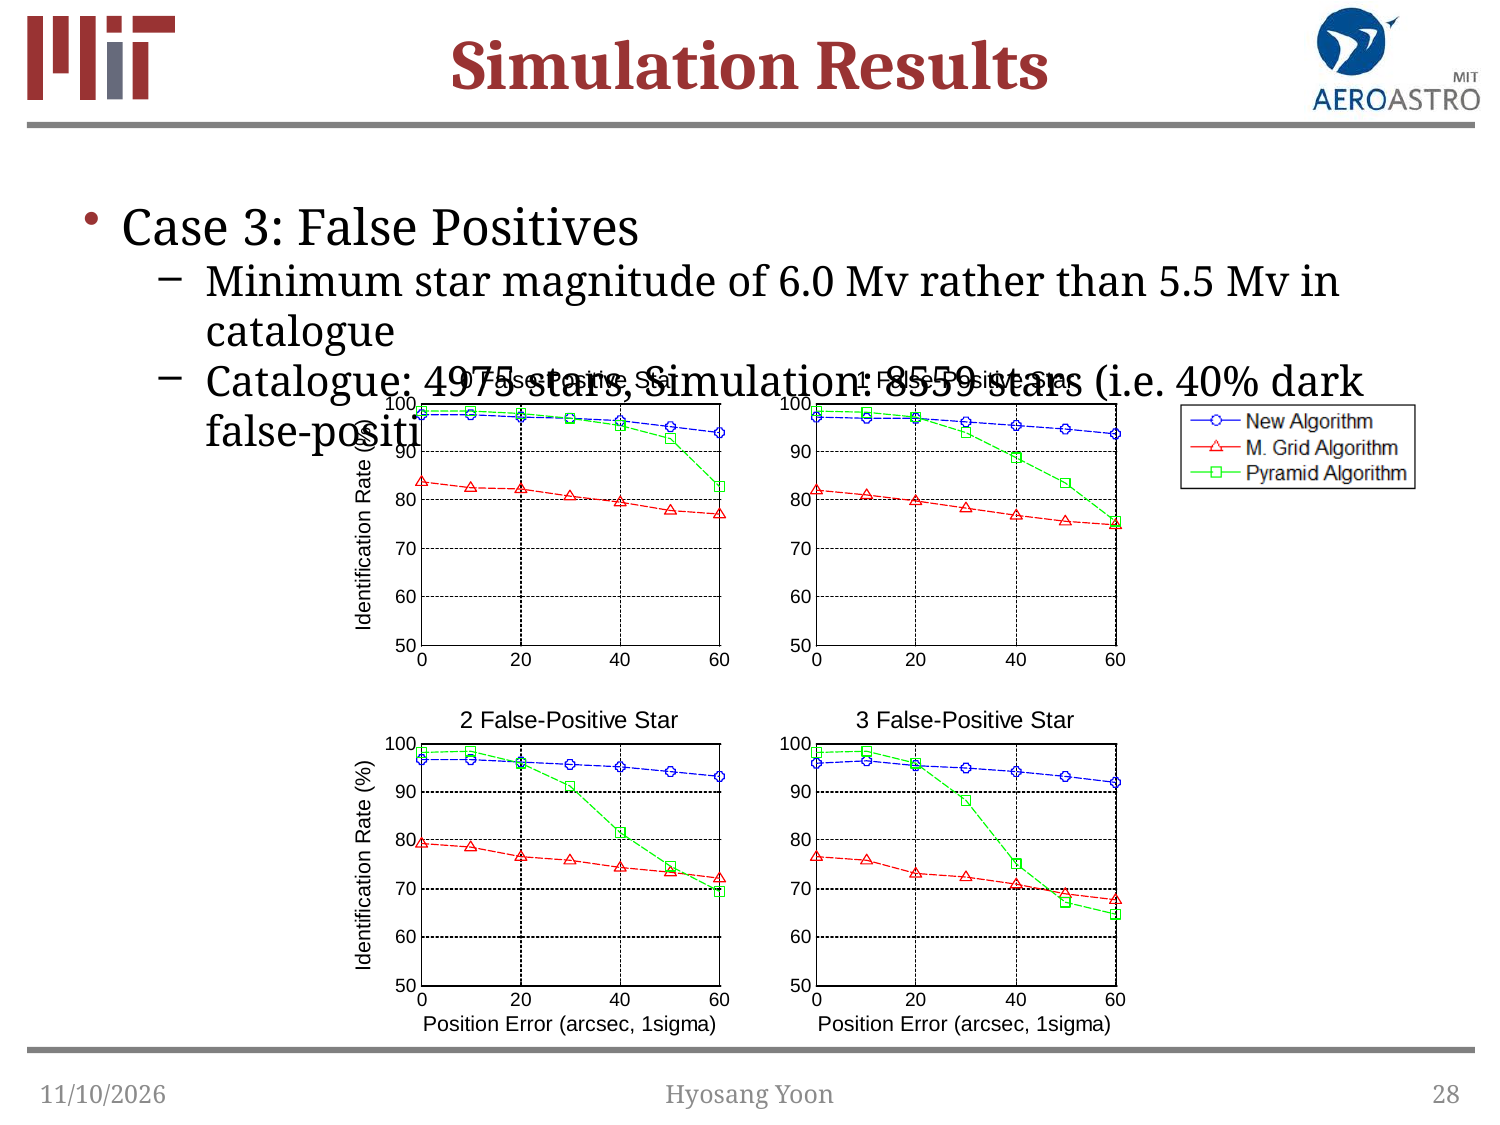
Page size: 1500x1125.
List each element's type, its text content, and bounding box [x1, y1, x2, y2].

slide_number 28 [1125, 1065, 1475, 1125]
list Case 3: False Positives Minimum star magnitude of 6.0 Mv rather than 5.5 Mv in catalogue Catalogue: 4975 stars, Simulation: 8559 stars (i.e. 40% dark false-positives) [68, 187, 1438, 1013]
picture [1304, 1, 1488, 121]
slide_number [24, 1065, 375, 1125]
picture [304, 346, 1422, 1066]
title Simulation Results [167, 4, 1334, 119]
footer Hyosang Yoon [512, 1073, 988, 1125]
